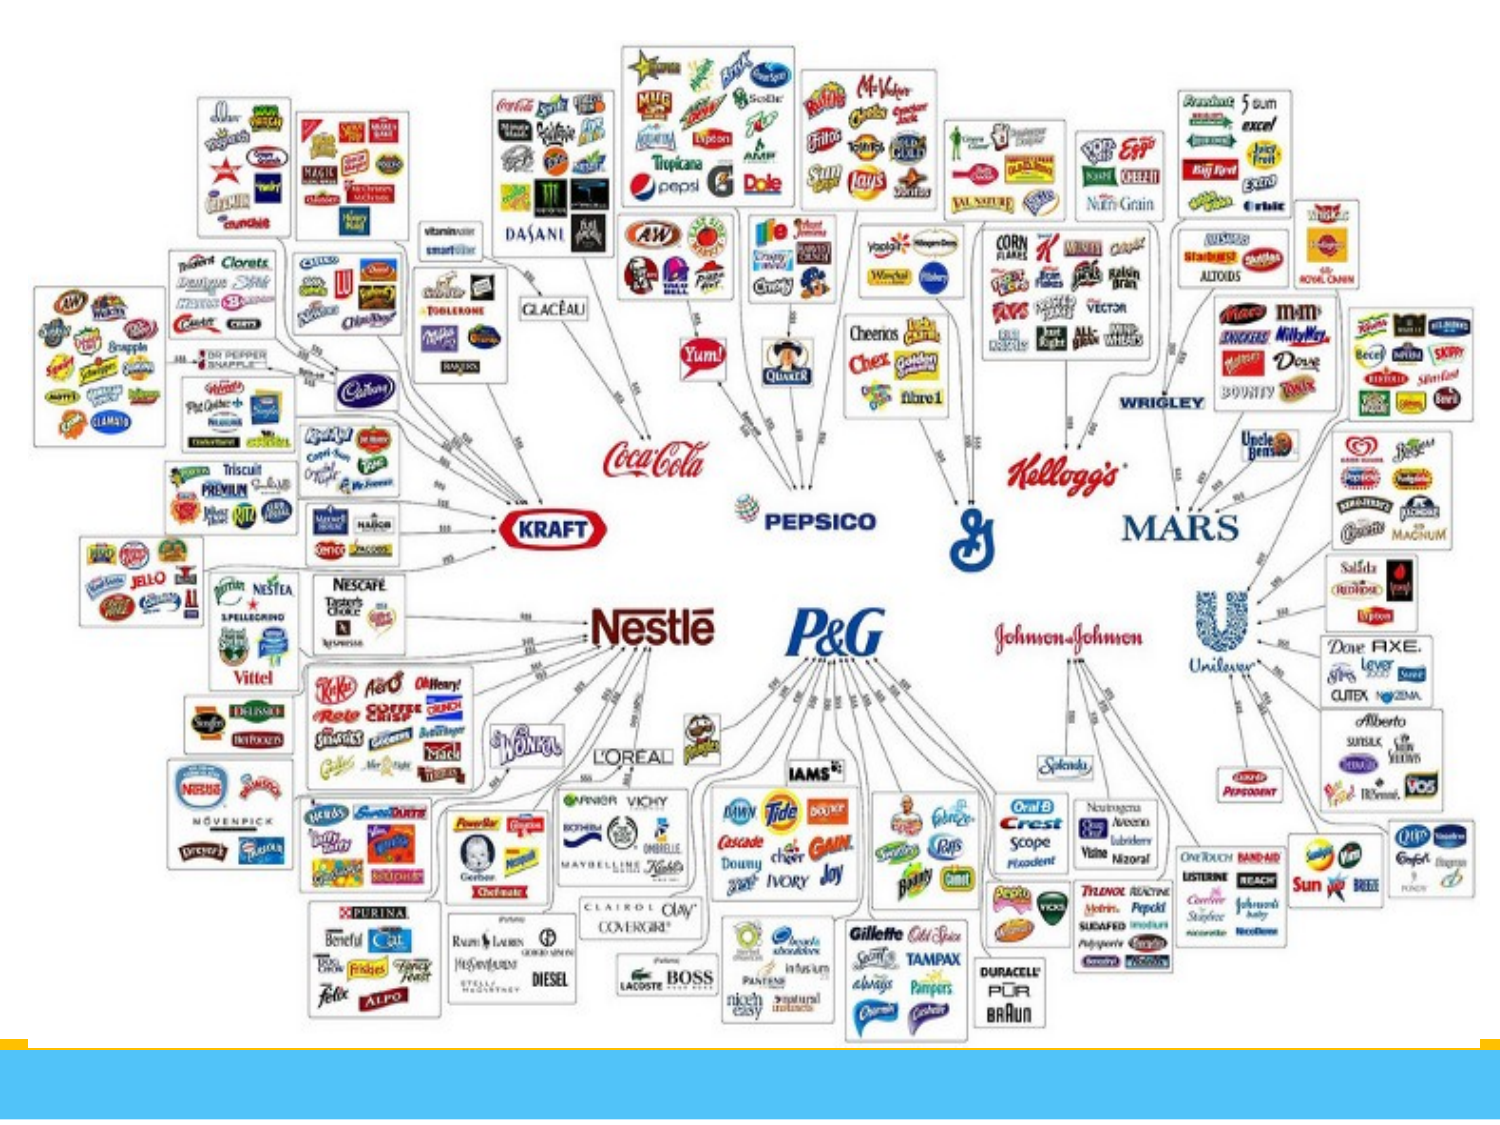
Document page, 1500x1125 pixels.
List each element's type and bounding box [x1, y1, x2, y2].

picture [27, 39, 1481, 1049]
